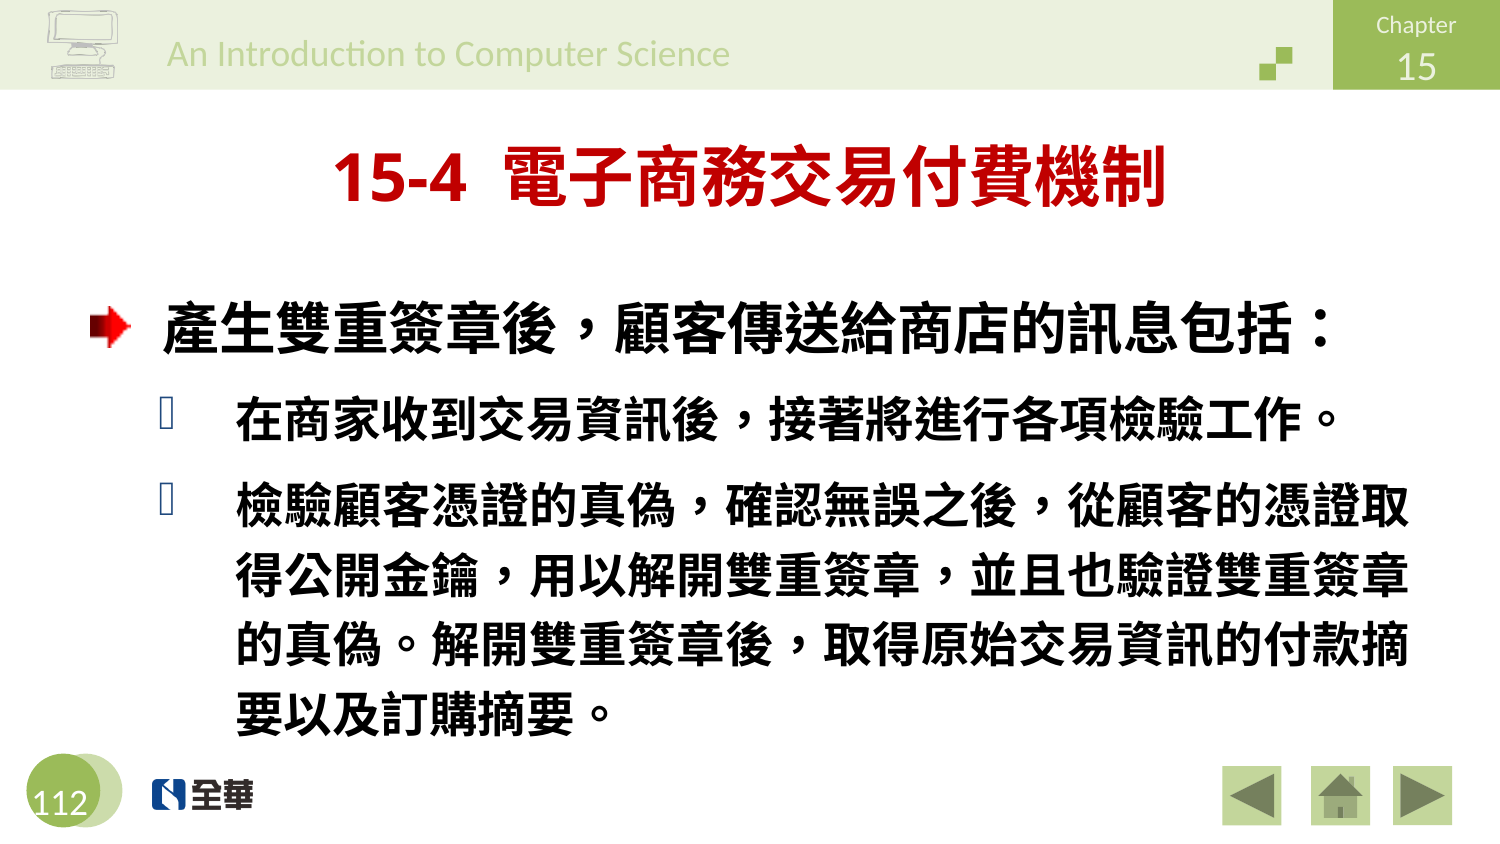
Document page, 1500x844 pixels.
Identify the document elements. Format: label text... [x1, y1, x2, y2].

picture [152, 779, 253, 810]
picture [47, 10, 118, 79]
list 產生雙重簽章後，顧客傳送給商店的訊息包括： 在商家收到交易資訊後，接著將進行各項檢驗工作。 檢驗顧客憑證的真偽，確認無誤之後，從顧客的憑證取得公開金鑰，用以解開雙重簽章，並且也驗證雙重簽章的真偽。解開雙重簽章後，取得原始交易資訊的付款摘要以及訂購摘要。 [75, 272, 1425, 754]
title 15-4 電子商務交易付費機制 [75, 104, 1425, 245]
picture [90, 306, 131, 348]
